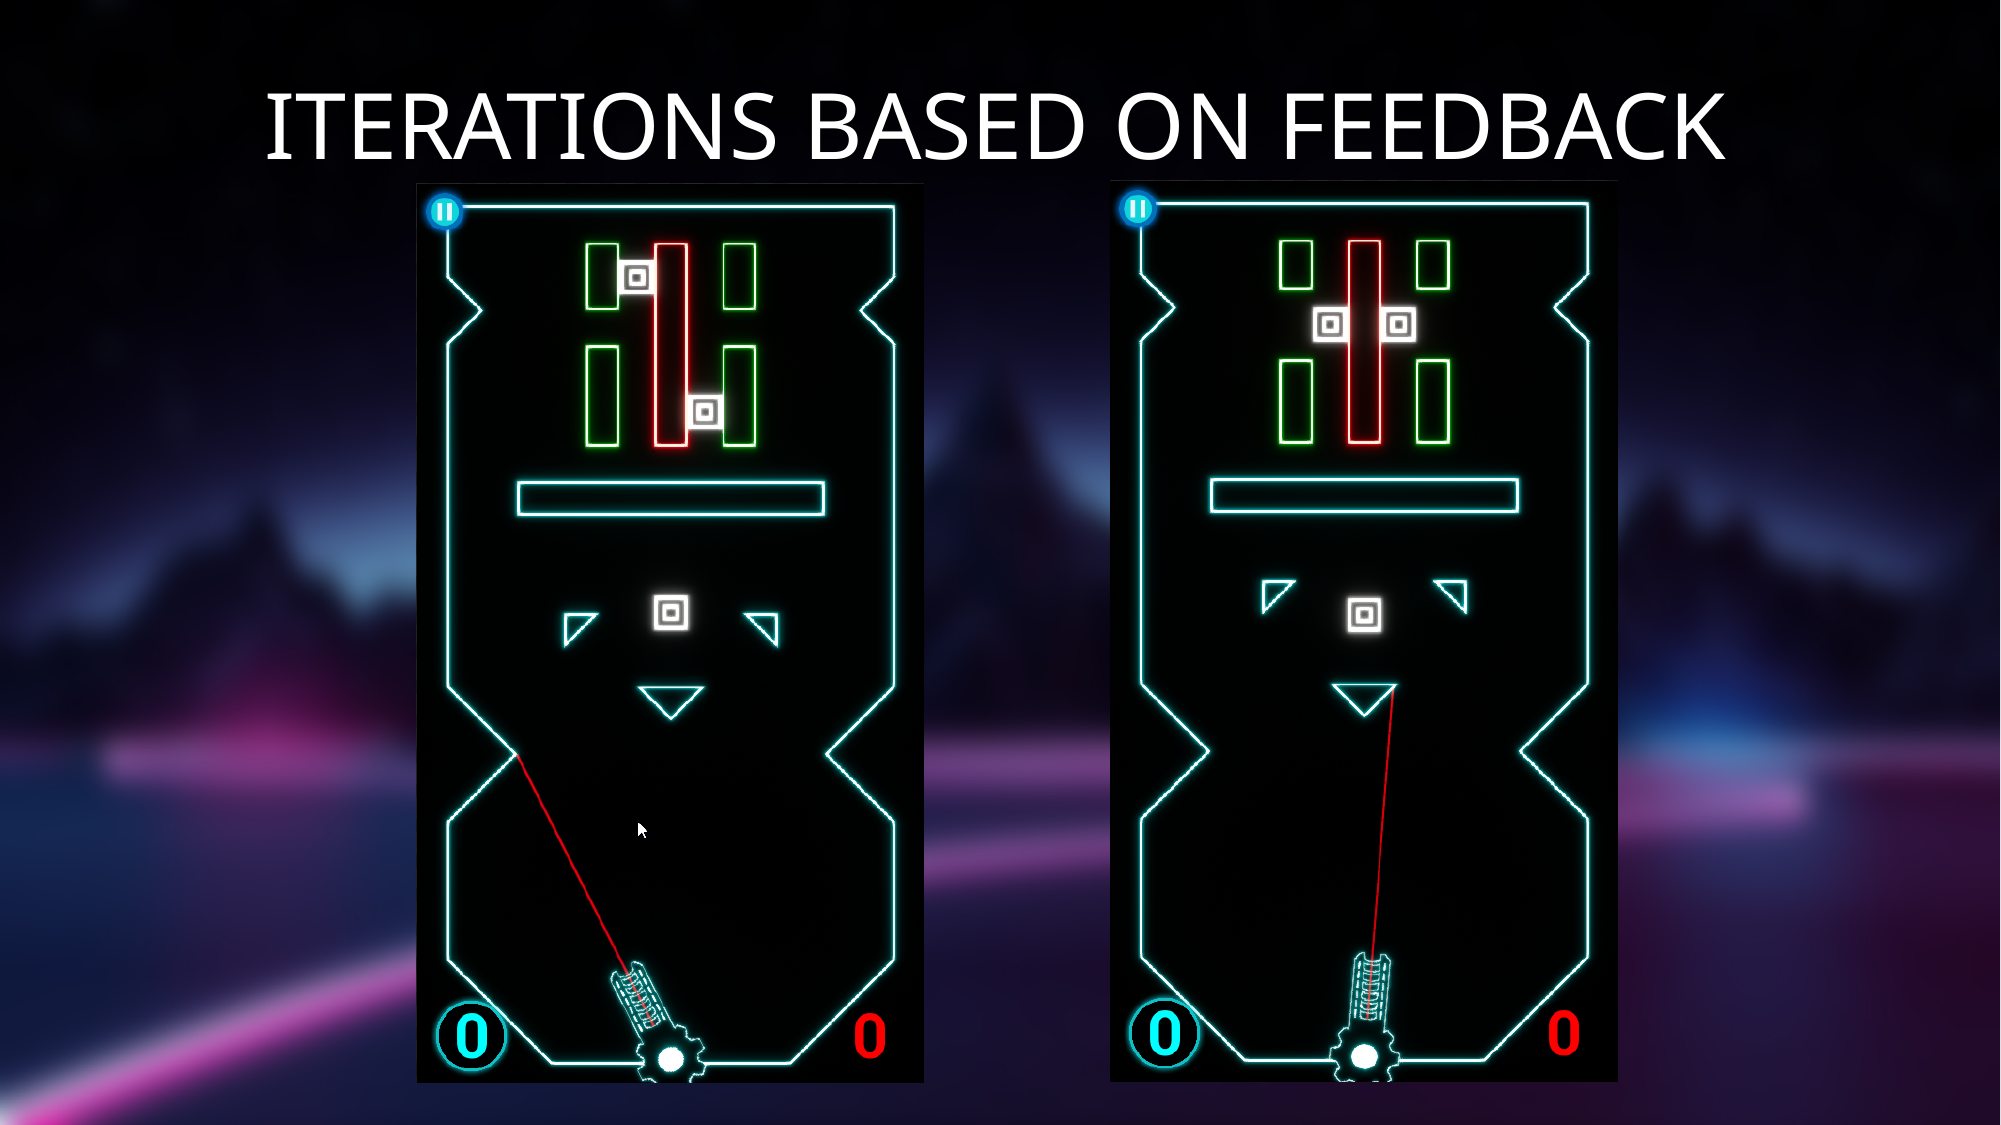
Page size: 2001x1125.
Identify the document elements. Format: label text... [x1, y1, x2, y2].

picture [0, 0, 2001, 1125]
title Iterations based on feedback [70, 48, 1922, 199]
